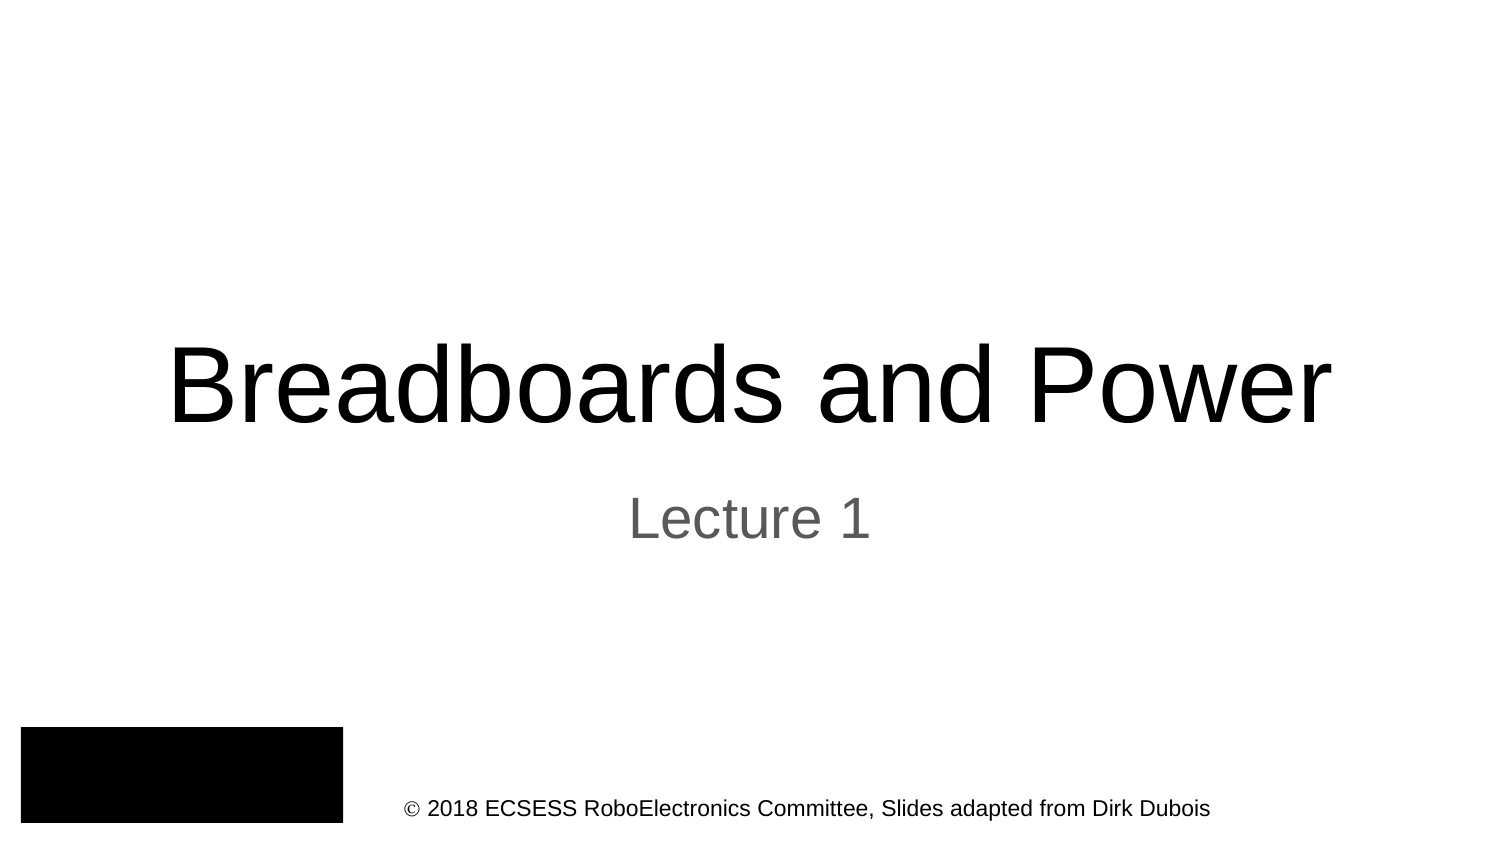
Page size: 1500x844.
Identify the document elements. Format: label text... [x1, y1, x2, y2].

text_box Ⓒ 2018 ECSESS RoboElectronics Committee, Slides adapted from Dirk Dubois [388, 778, 1254, 823]
picture [20, 727, 344, 823]
subtitle Lecture 1 [51, 464, 1449, 595]
title Breadboards and Power [51, 122, 1449, 459]
